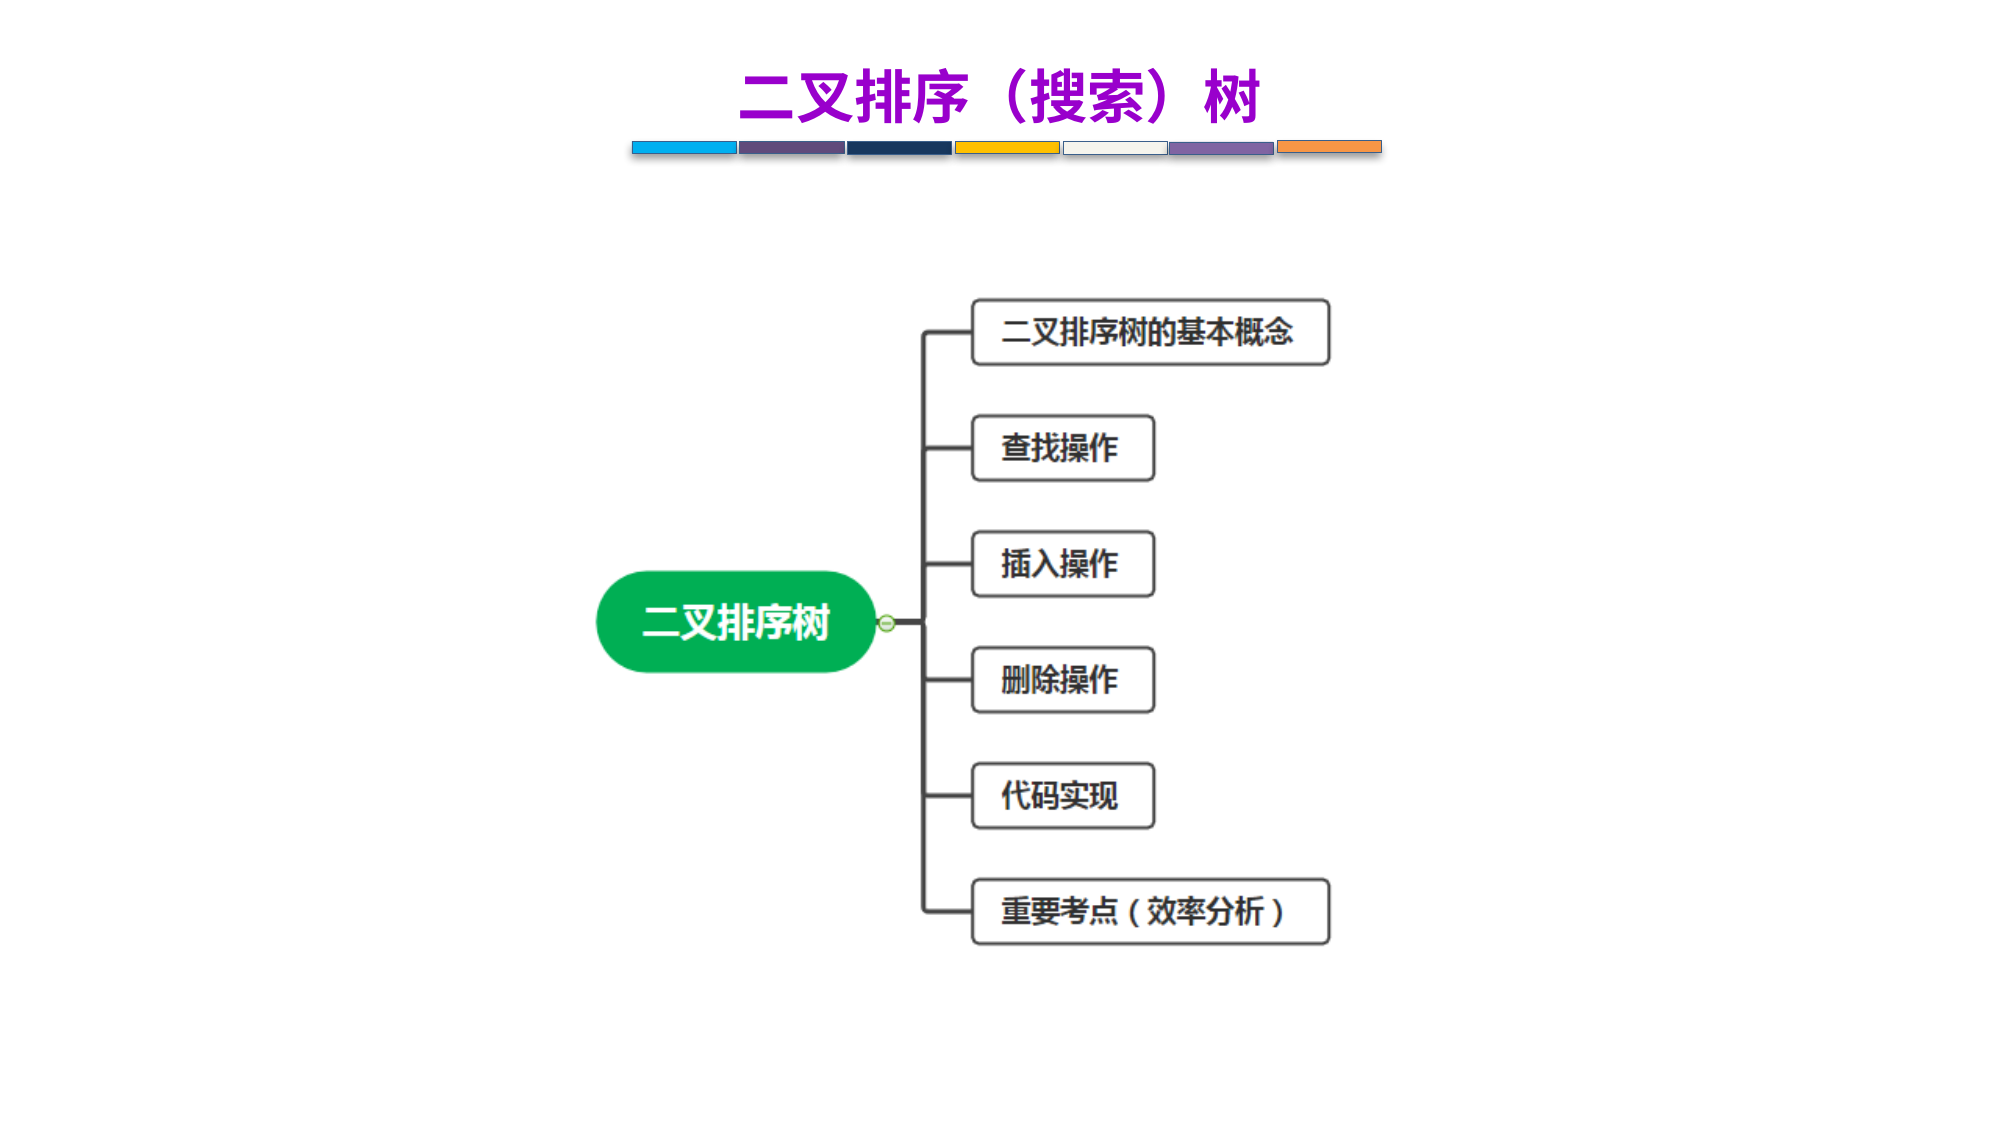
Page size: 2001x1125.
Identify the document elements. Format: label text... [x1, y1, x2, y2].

picture [534, 226, 1466, 987]
text_box 二叉排序（搜索）树 [0, 18, 2000, 138]
text_box [1275, 138, 1383, 155]
text_box [738, 139, 846, 156]
text_box [1167, 140, 1275, 156]
text_box [846, 140, 953, 156]
text_box [630, 139, 738, 155]
text_box [1061, 140, 1167, 156]
text_box [953, 139, 1061, 156]
